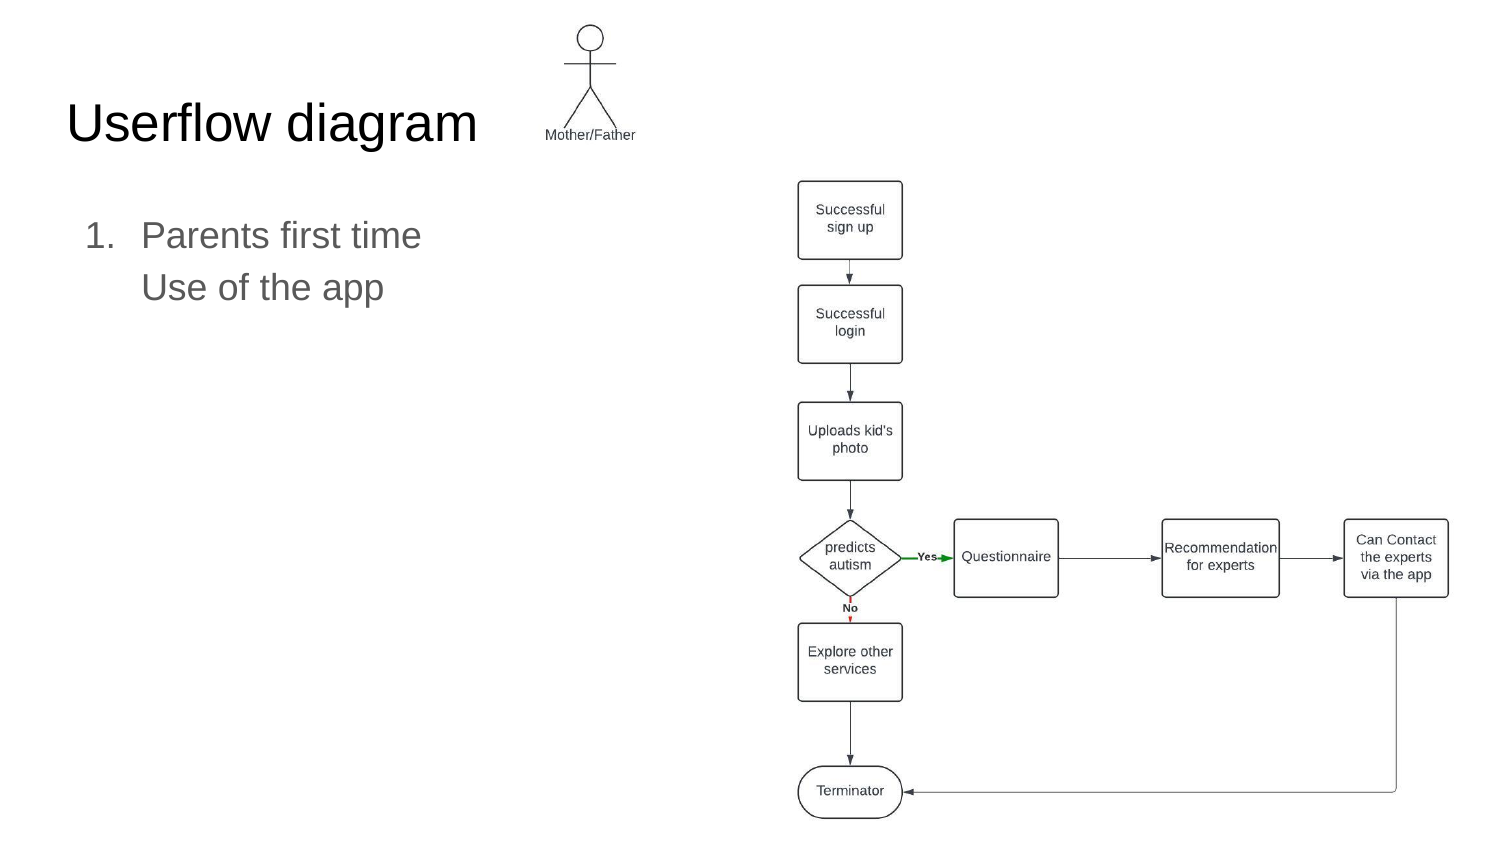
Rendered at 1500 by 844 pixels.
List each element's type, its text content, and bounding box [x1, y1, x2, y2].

title Userflow diagram [51, 72, 481, 167]
picture [486, 0, 1474, 844]
list Parents first time Use of the app [51, 189, 481, 750]
